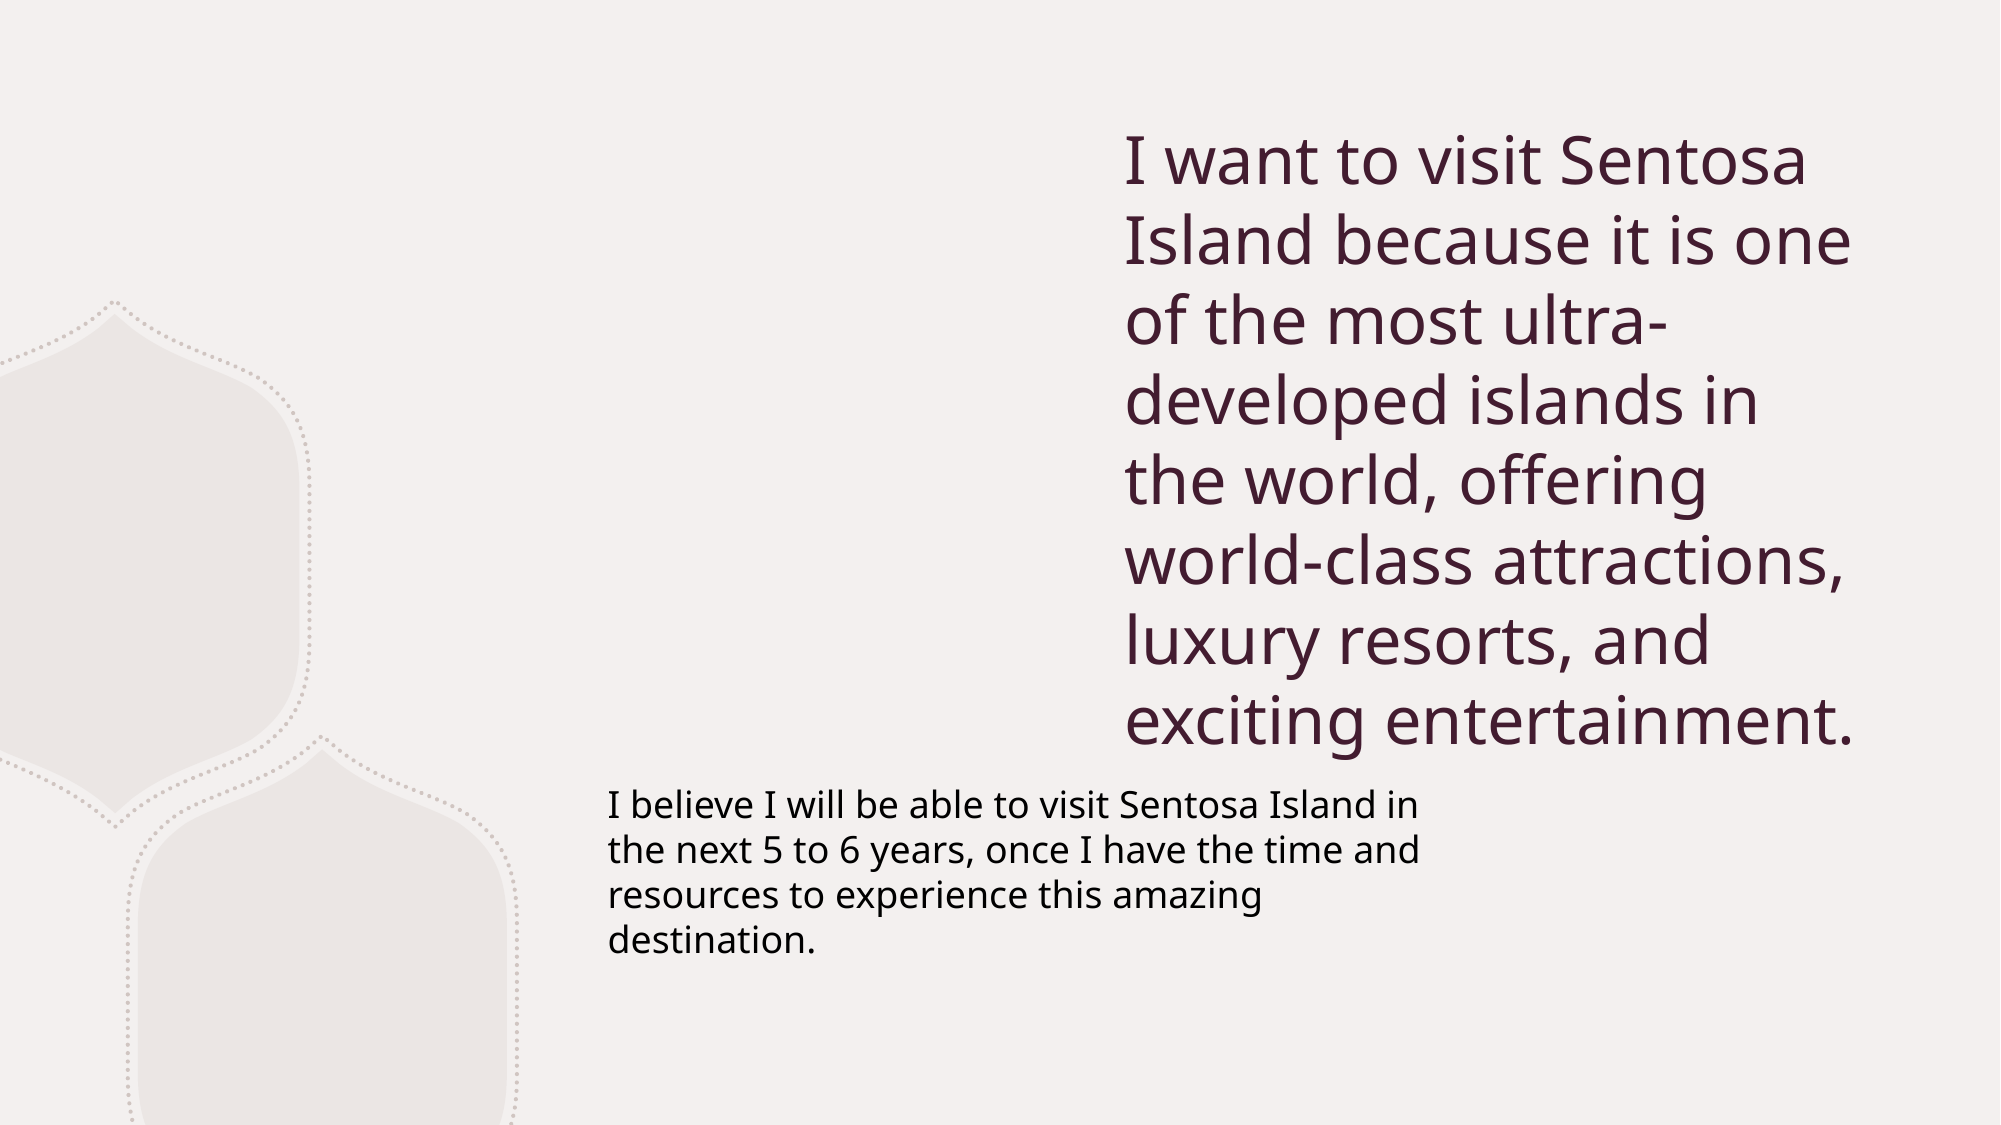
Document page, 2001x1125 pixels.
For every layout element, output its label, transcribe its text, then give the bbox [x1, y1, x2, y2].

text_box I want to visit Sentosa Island because it is one of the most ultra-developed islands in the world, offering world-class attractions, luxury resorts, and exciting entertainment. [1109, 110, 1519, 765]
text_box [0, 300, 518, 1125]
text_box I believe I will be able to visit Sentosa Island in the next 5 to 6 years, once I have the time and resources to experience this amazing destination. [592, 480, 1456, 969]
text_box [1519, 0, 2000, 826]
text_box [0, 0, 2000, 1125]
